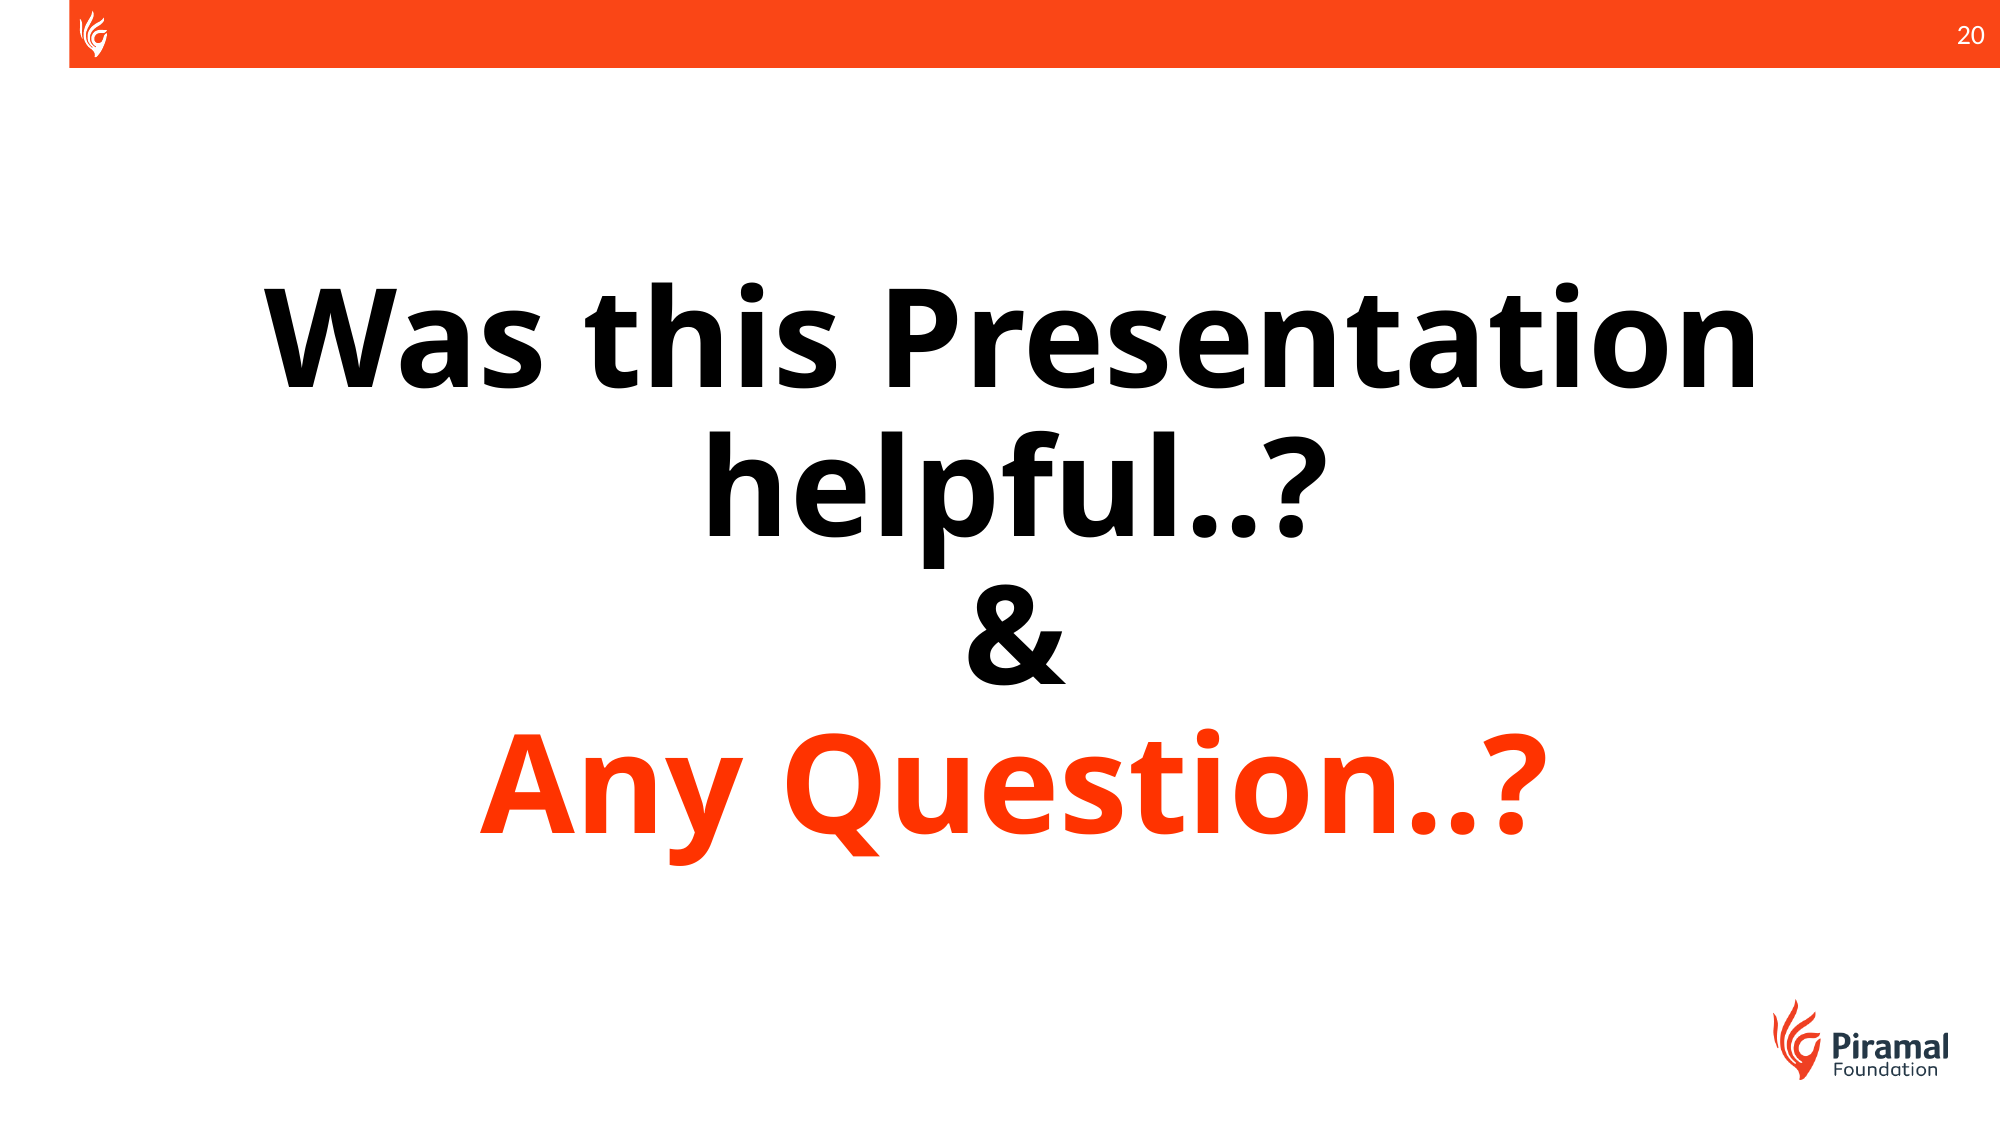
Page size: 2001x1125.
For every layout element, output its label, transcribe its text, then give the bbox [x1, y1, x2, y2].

picture [1773, 1032, 1948, 1080]
title Was this Presentation helpful..? & Any Question..? [69, 261, 1961, 1032]
